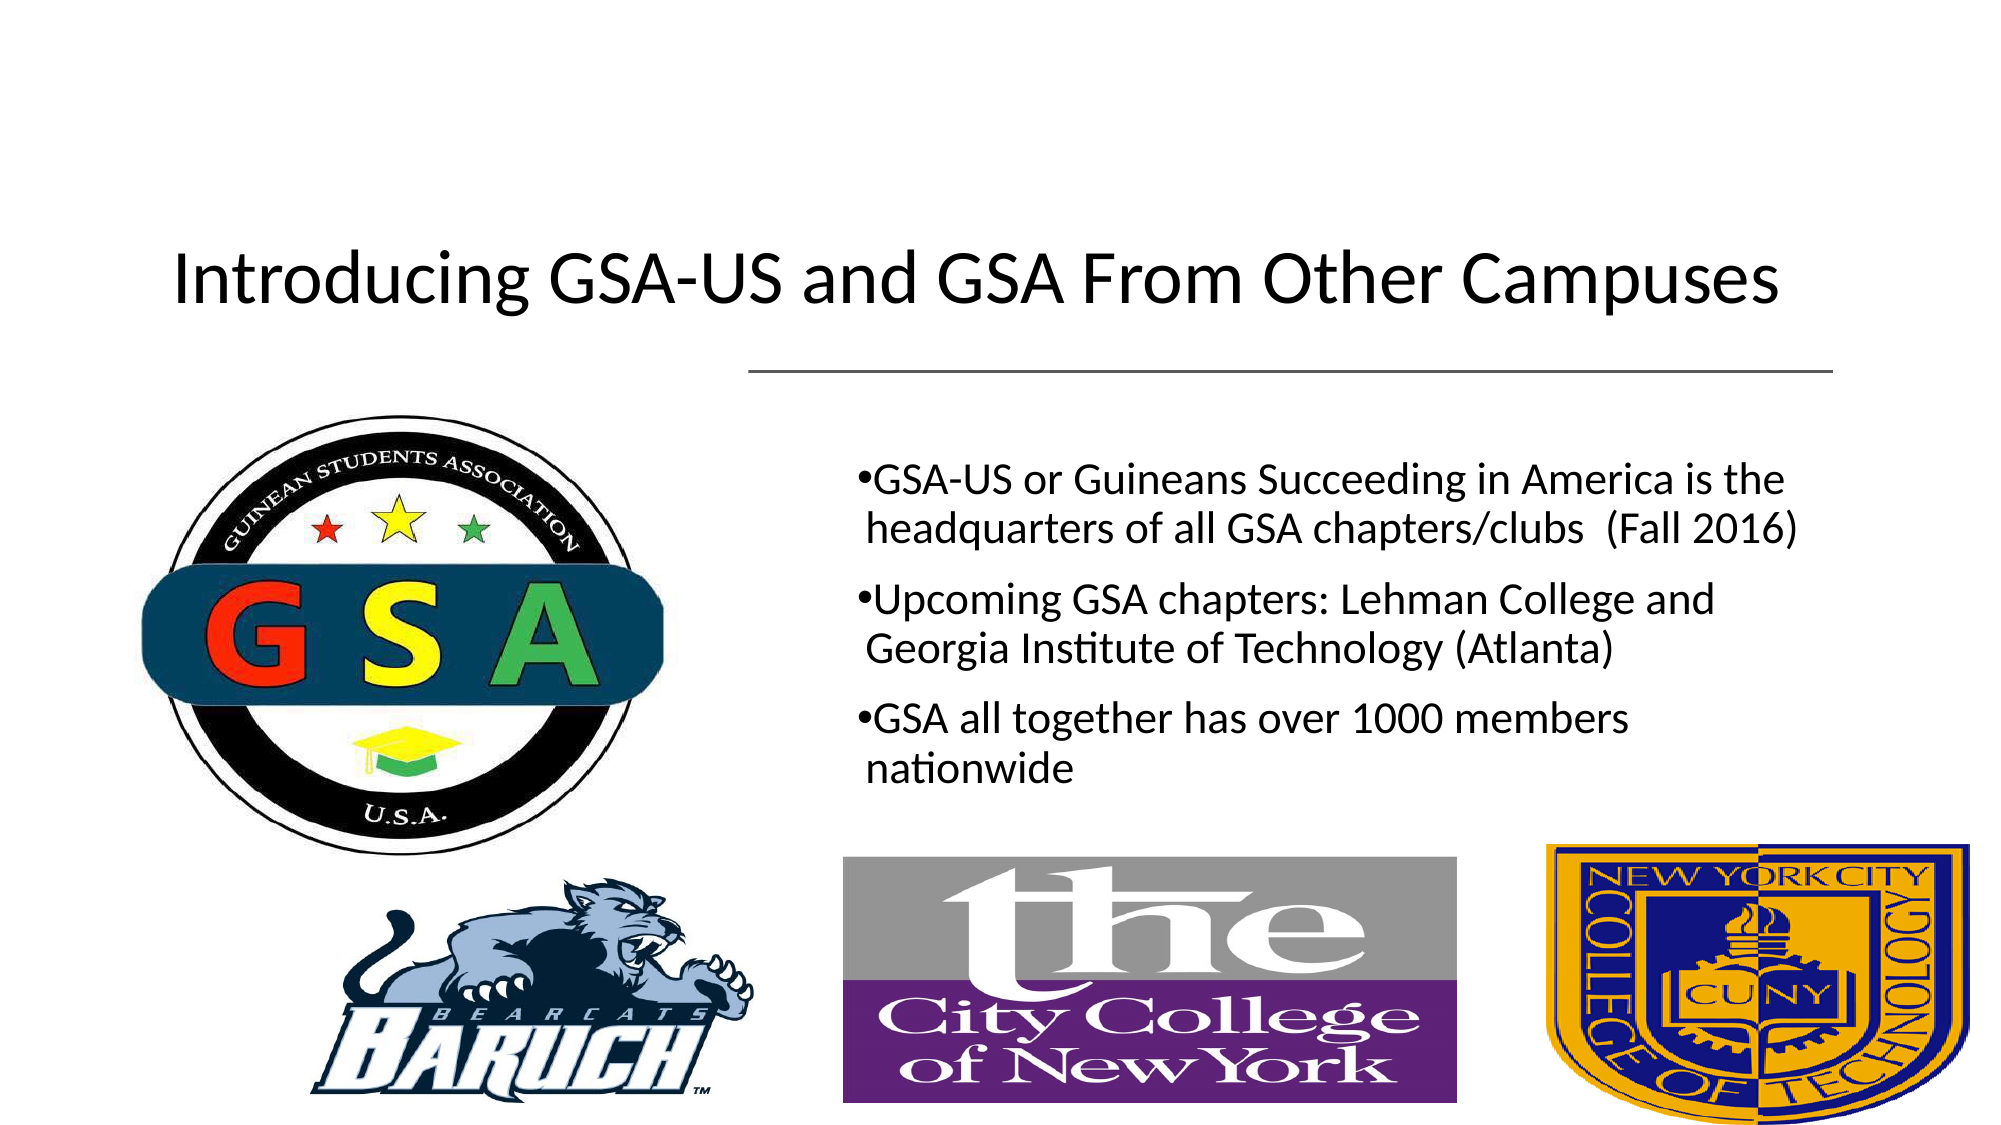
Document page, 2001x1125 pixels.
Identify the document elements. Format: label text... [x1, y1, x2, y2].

picture [842, 854, 1458, 1104]
list GSA-US or Guineans Succeeding in America is the headquarters of all GSA chapters/clubs (Fall 2016) Upcoming GSA chapters: Lehman College and Georgia Institute of Technology (Atlanta) GSA all together has over 1000 members nationwide [812, 440, 1844, 968]
picture [1546, 844, 1971, 1125]
picture [83, 327, 754, 1104]
title Introducing GSA-US and GSA From Other Campuses [157, 160, 1895, 335]
